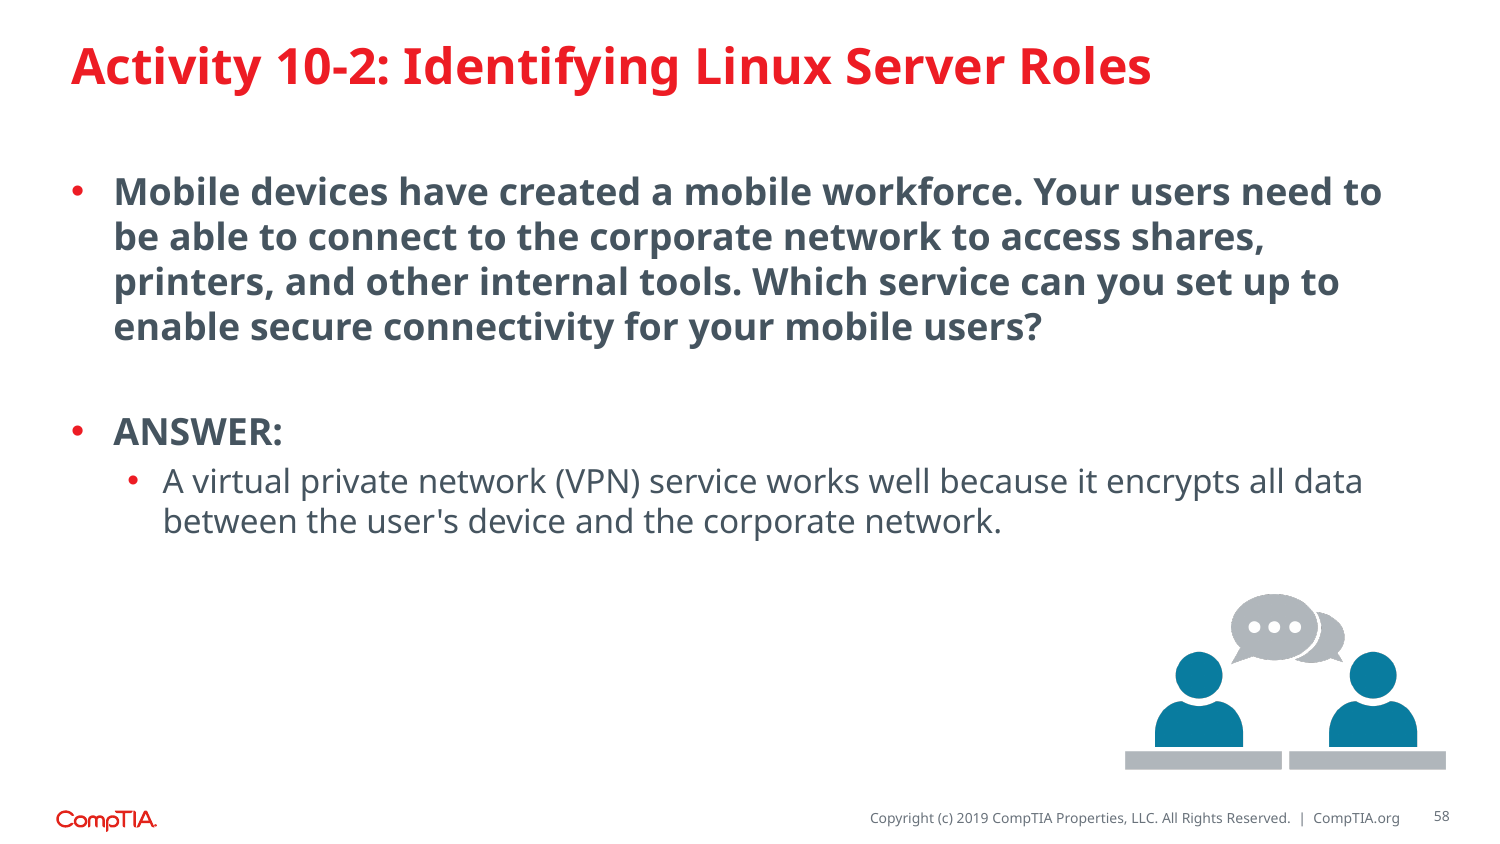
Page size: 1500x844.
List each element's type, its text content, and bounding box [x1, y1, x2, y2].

list Mobile devices have created a mobile workforce. Your users need to be able to connect to the corporate network to access shares, printers, and other internal tools. Which service can you set up to enable secure connectivity for your mobile users? ANSWER: A virtual private network (VPN) service works well because it encrypts all data between the user's device and the corporate network. [56, 160, 1444, 768]
picture [1124, 593, 1446, 770]
slide_number 58 [1407, 800, 1450, 835]
title Activity 10-2: Identifying Linux Server Roles [56, 12, 1350, 117]
